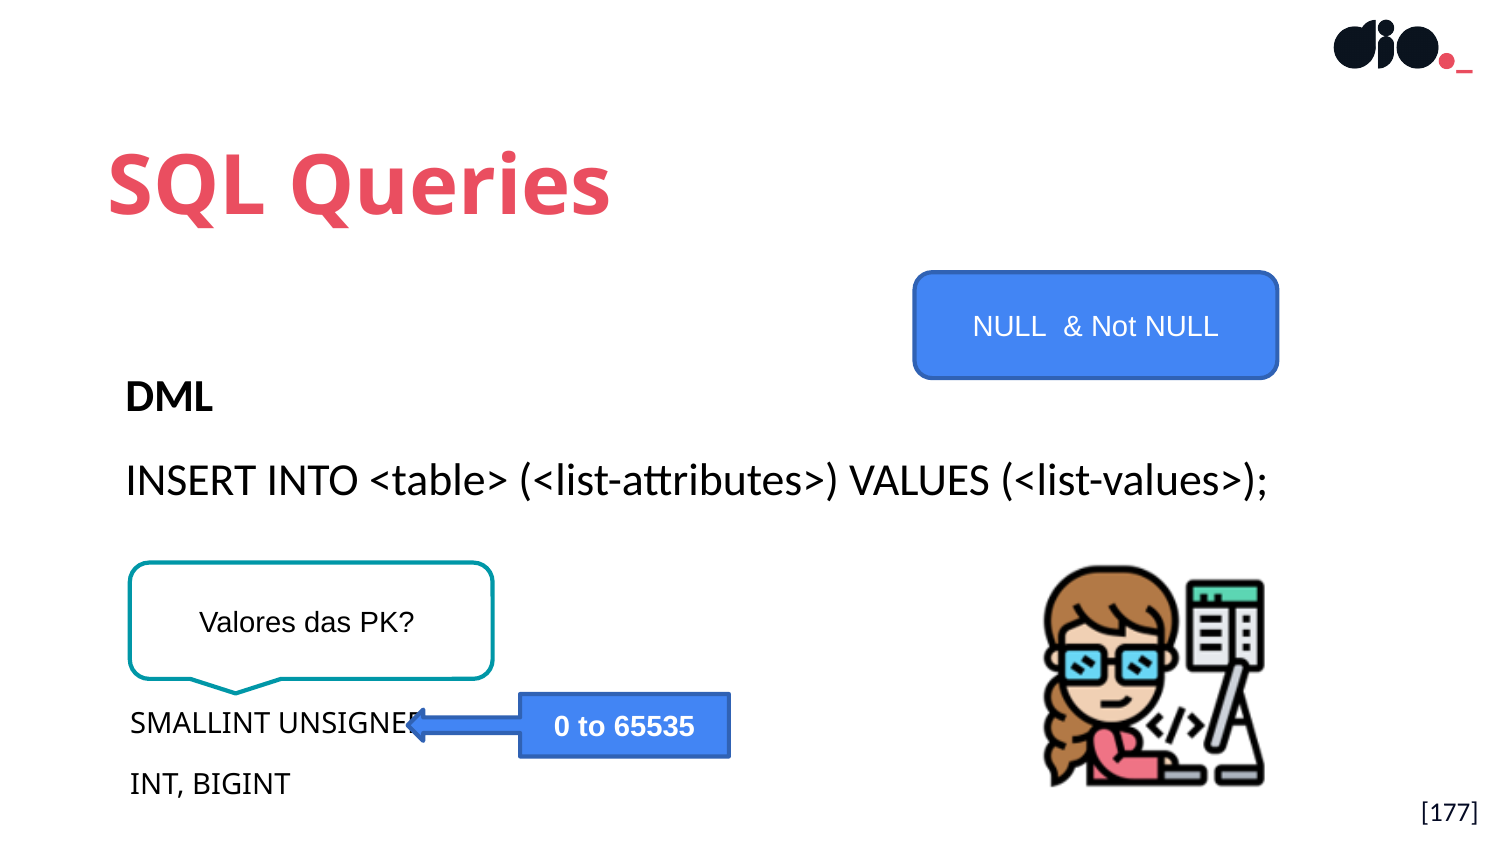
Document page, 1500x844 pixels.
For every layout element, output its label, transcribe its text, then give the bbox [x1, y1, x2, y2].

text_box INT, BIGINT [115, 757, 592, 808]
text_box DML INSERT INTO <table> (<list-attributes>) VALUES (<list-values>); [110, 272, 1320, 758]
text_box NULL & Not NULL [912, 270, 1280, 381]
picture [1333, 19, 1473, 74]
text_box SQL Queries [92, 104, 1265, 243]
text_box 0 to 65535 [405, 691, 731, 759]
slide_number [177] [1403, 779, 1494, 844]
text_box Valores das PK? [127, 560, 495, 696]
text_box SMALLINT UNSIGNED [115, 696, 518, 747]
picture [1034, 562, 1279, 796]
